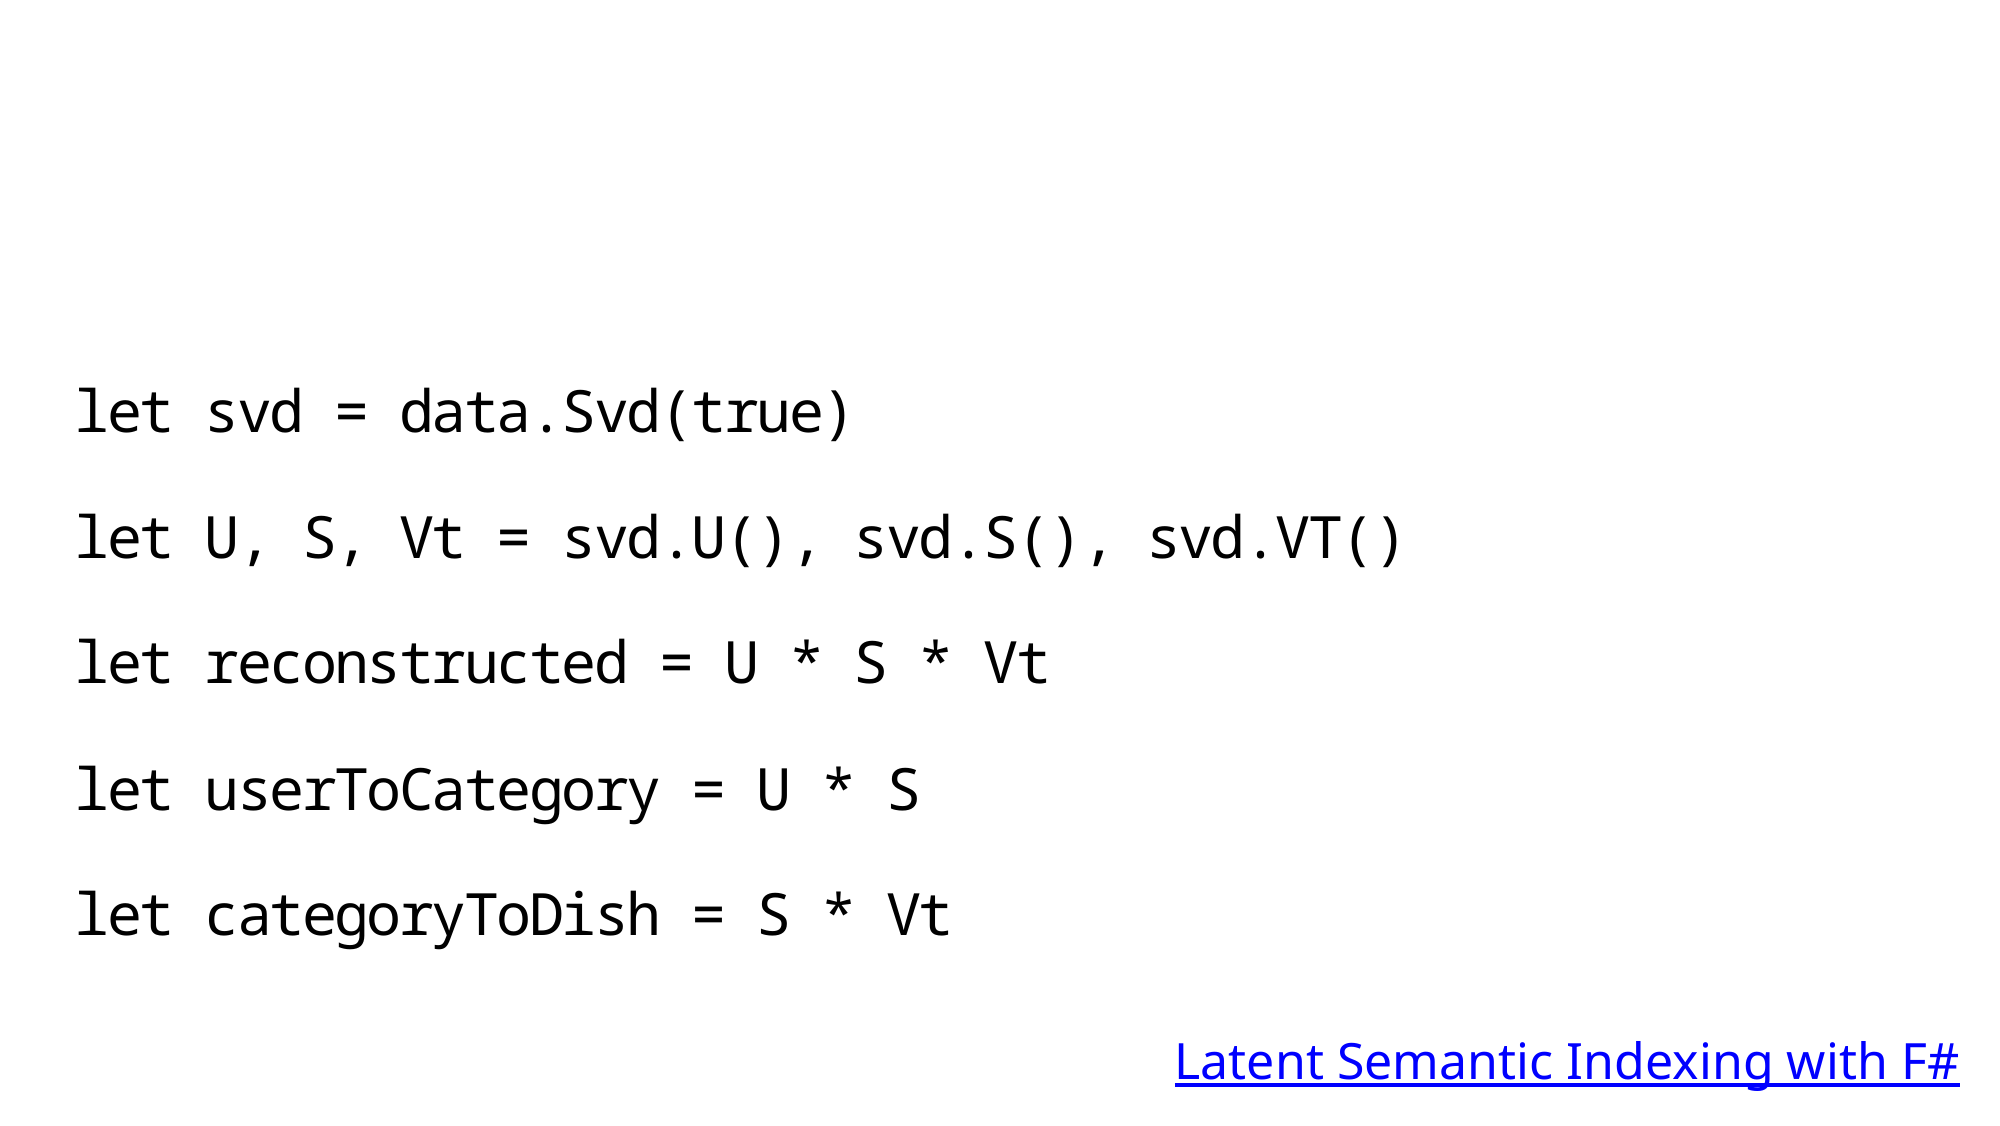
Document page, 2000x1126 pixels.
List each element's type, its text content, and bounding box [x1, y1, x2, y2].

text_box Latent Semantic Indexing with F# [1174, 1029, 1960, 1099]
title let svd = data.Svd(true) let U, S, Vt = svd.U(), svd.S(), svd.VT() let reconstructed = U * S * Vt let userToCategory = U * S let categoryToDish = S * Vt [74, 381, 1908, 955]
